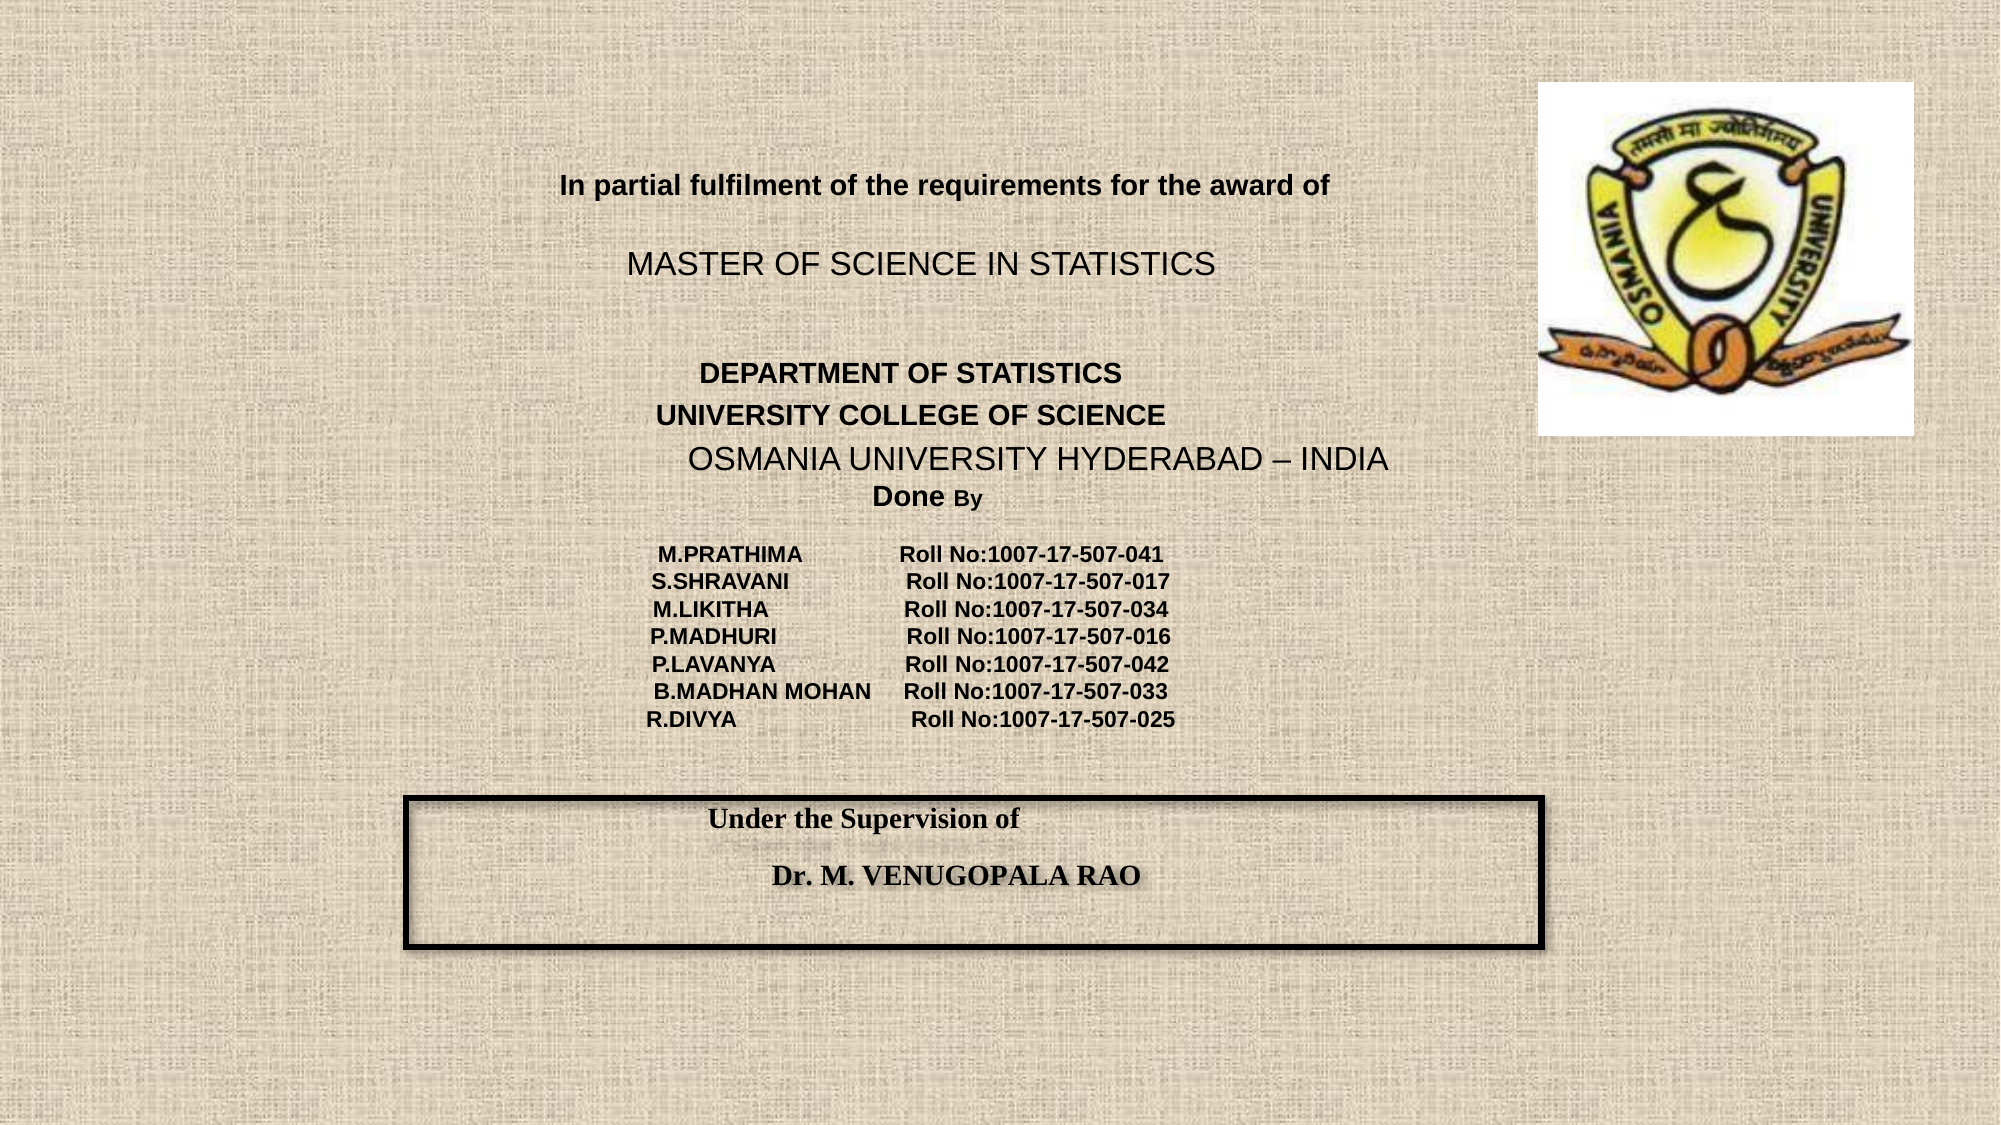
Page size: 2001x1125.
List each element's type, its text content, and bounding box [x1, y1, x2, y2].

text_box In partial fulfilment of the requirements for the award of MASTER OF SCIENCE IN STATISTICS [66, 158, 1359, 360]
text_box DEPARTMENT OF STATISTICS UNIVERSITY COLLEGE OF SCIENCE OSMANIA UNIVERSITY HYDERABAD – INDIA Done By M.PRATHIMA Roll No:1007-17-507-041 S.SHRAVANI Roll No:1007-17-507-017 M.LIKITHA Roll No:1007-17-507-034 P.MADHURI Roll No:1007-17-507-016 P.LAVANYA Roll No:1007-17-507-042 B.MADHAN MOHAN Roll No:1007-17-507-033 R.DIVYA Roll No:1007-17-507-025 [276, 305, 1559, 775]
picture [0, 0, 2001, 1125]
